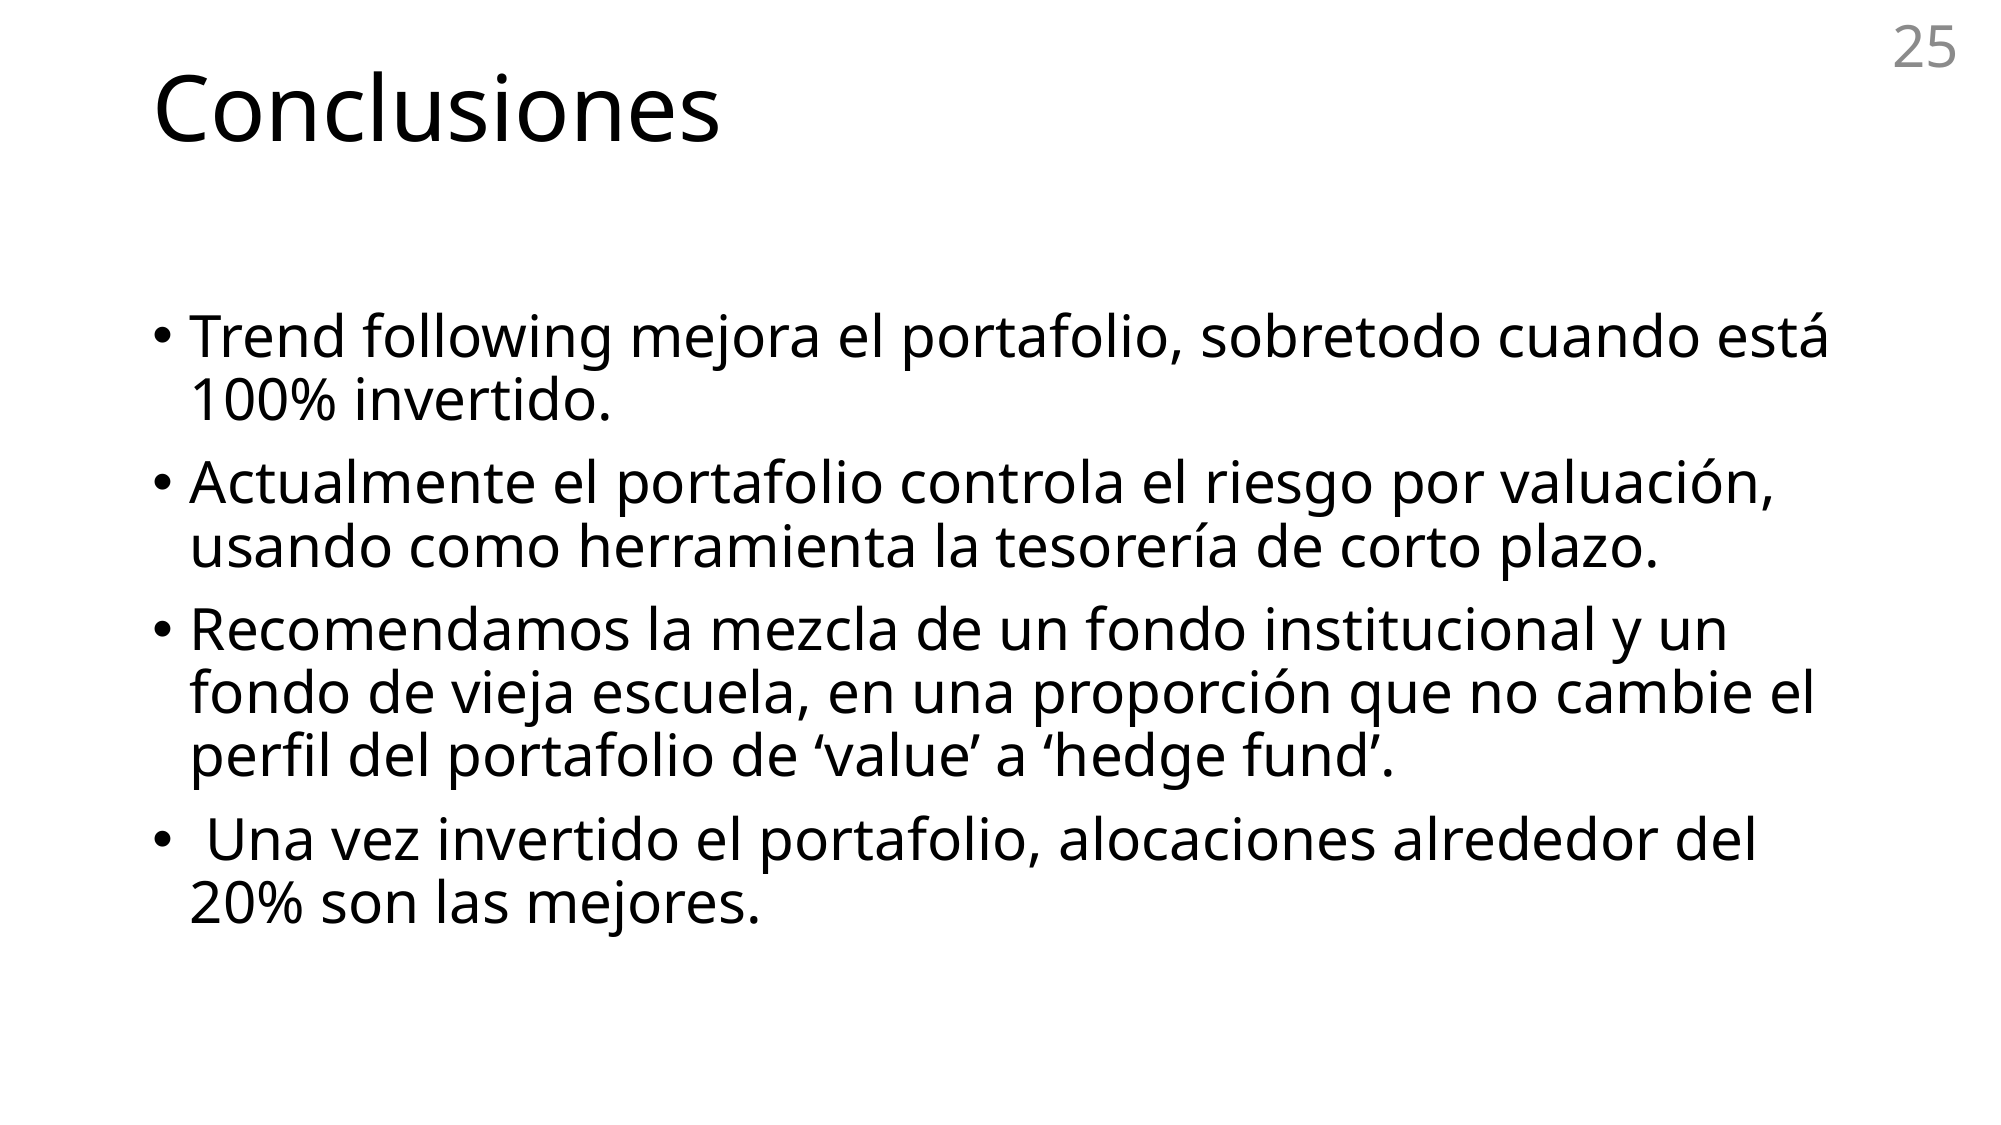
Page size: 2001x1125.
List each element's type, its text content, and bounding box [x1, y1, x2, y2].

title Conclusiones [137, 3, 1863, 221]
slide_number 25 [1523, 18, 1974, 79]
list Trend following mejora el portafolio, sobretodo cuando está 100% invertido. Actualmente el portafolio controla el riesgo por valuación, usando como herramienta la tesorería de corto plazo. Recomendamos la mezcla de un fondo institucional y un fondo de vieja escuela, en una proporción que no cambie el perfil del portafolio de ‘value’ a ‘hedge fund’. Una vez invertido el portafolio, alocaciones alrededor del 20% son las mejores. [137, 299, 1863, 1014]
